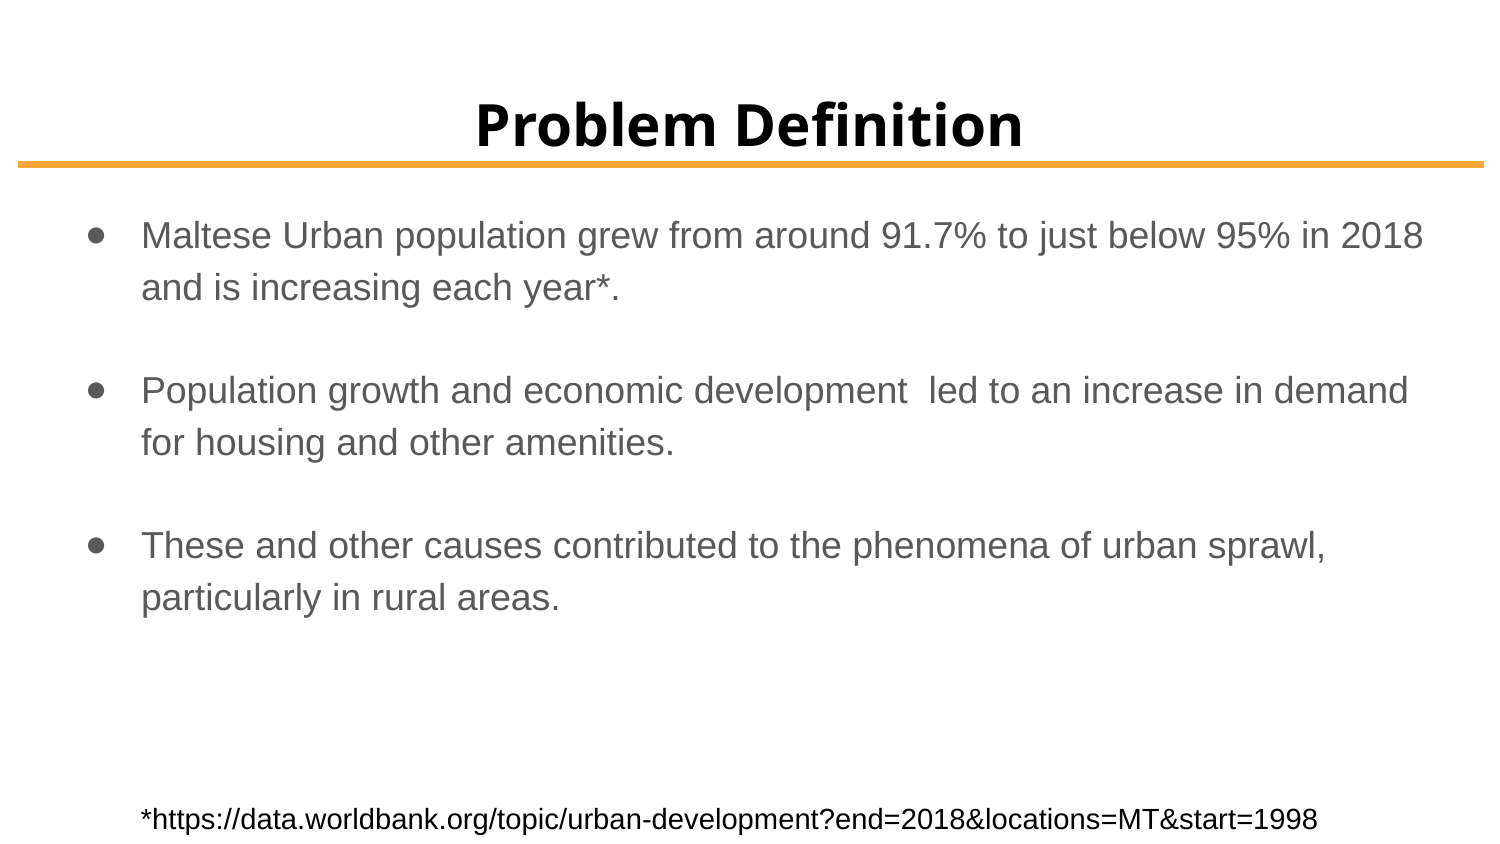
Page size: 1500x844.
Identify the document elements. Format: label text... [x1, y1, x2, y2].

list Maltese Urban population grew from around 91.7% to just below 95% in 2018 and is increasing each year*. Population growth and economic development led to an increase in demand for housing and other amenities. These and other causes contributed to the phenomena of urban sprawl, particularly in rural areas. [51, 189, 1449, 750]
title Problem Definition [51, 72, 1449, 161]
text_box *https://data.worldbank.org/topic/urban-development?end=2018&locations=MT&start=1998 [125, 793, 1335, 843]
